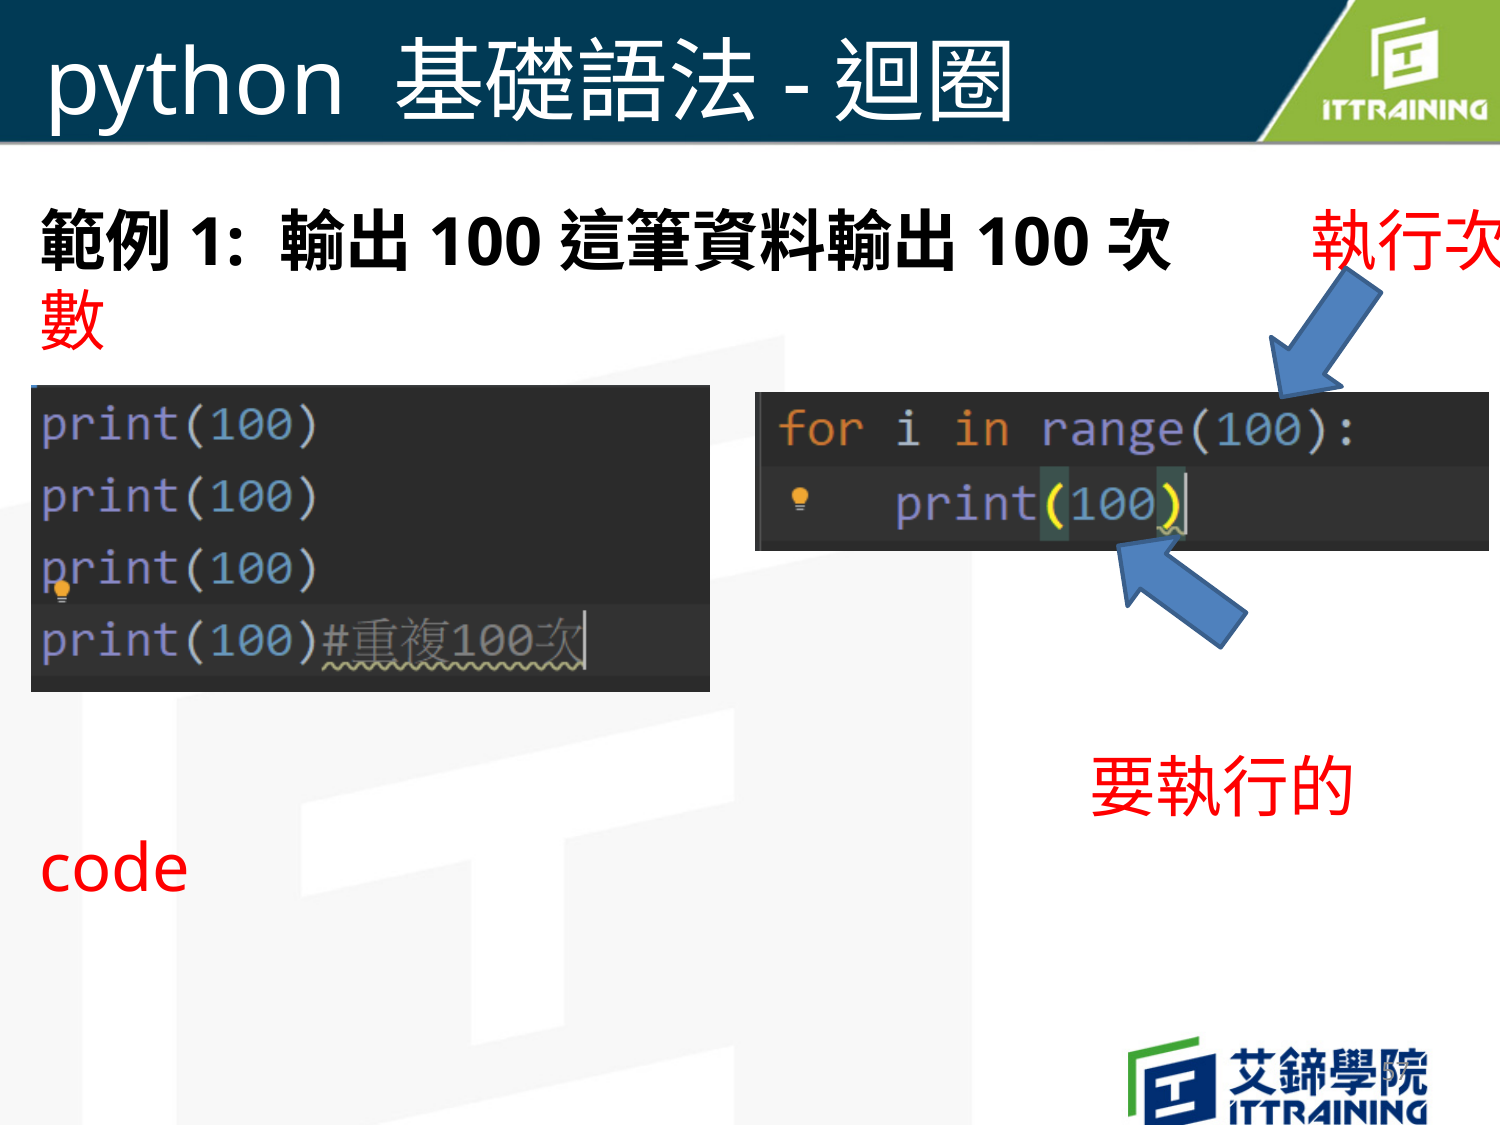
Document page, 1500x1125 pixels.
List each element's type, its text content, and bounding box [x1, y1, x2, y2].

text_box [1268, 265, 1384, 390]
picture [0, 0, 1500, 1125]
slide_number 57 [1074, 1042, 1425, 1103]
list 範例1: 輸出100這筆資料輸出100次 執行次數 要執行的code [24, 191, 1500, 934]
picture [755, 391, 1490, 551]
picture [31, 385, 711, 692]
text_box [1118, 559, 1249, 650]
title python 基礎語法-迴圈 [29, 0, 1380, 172]
